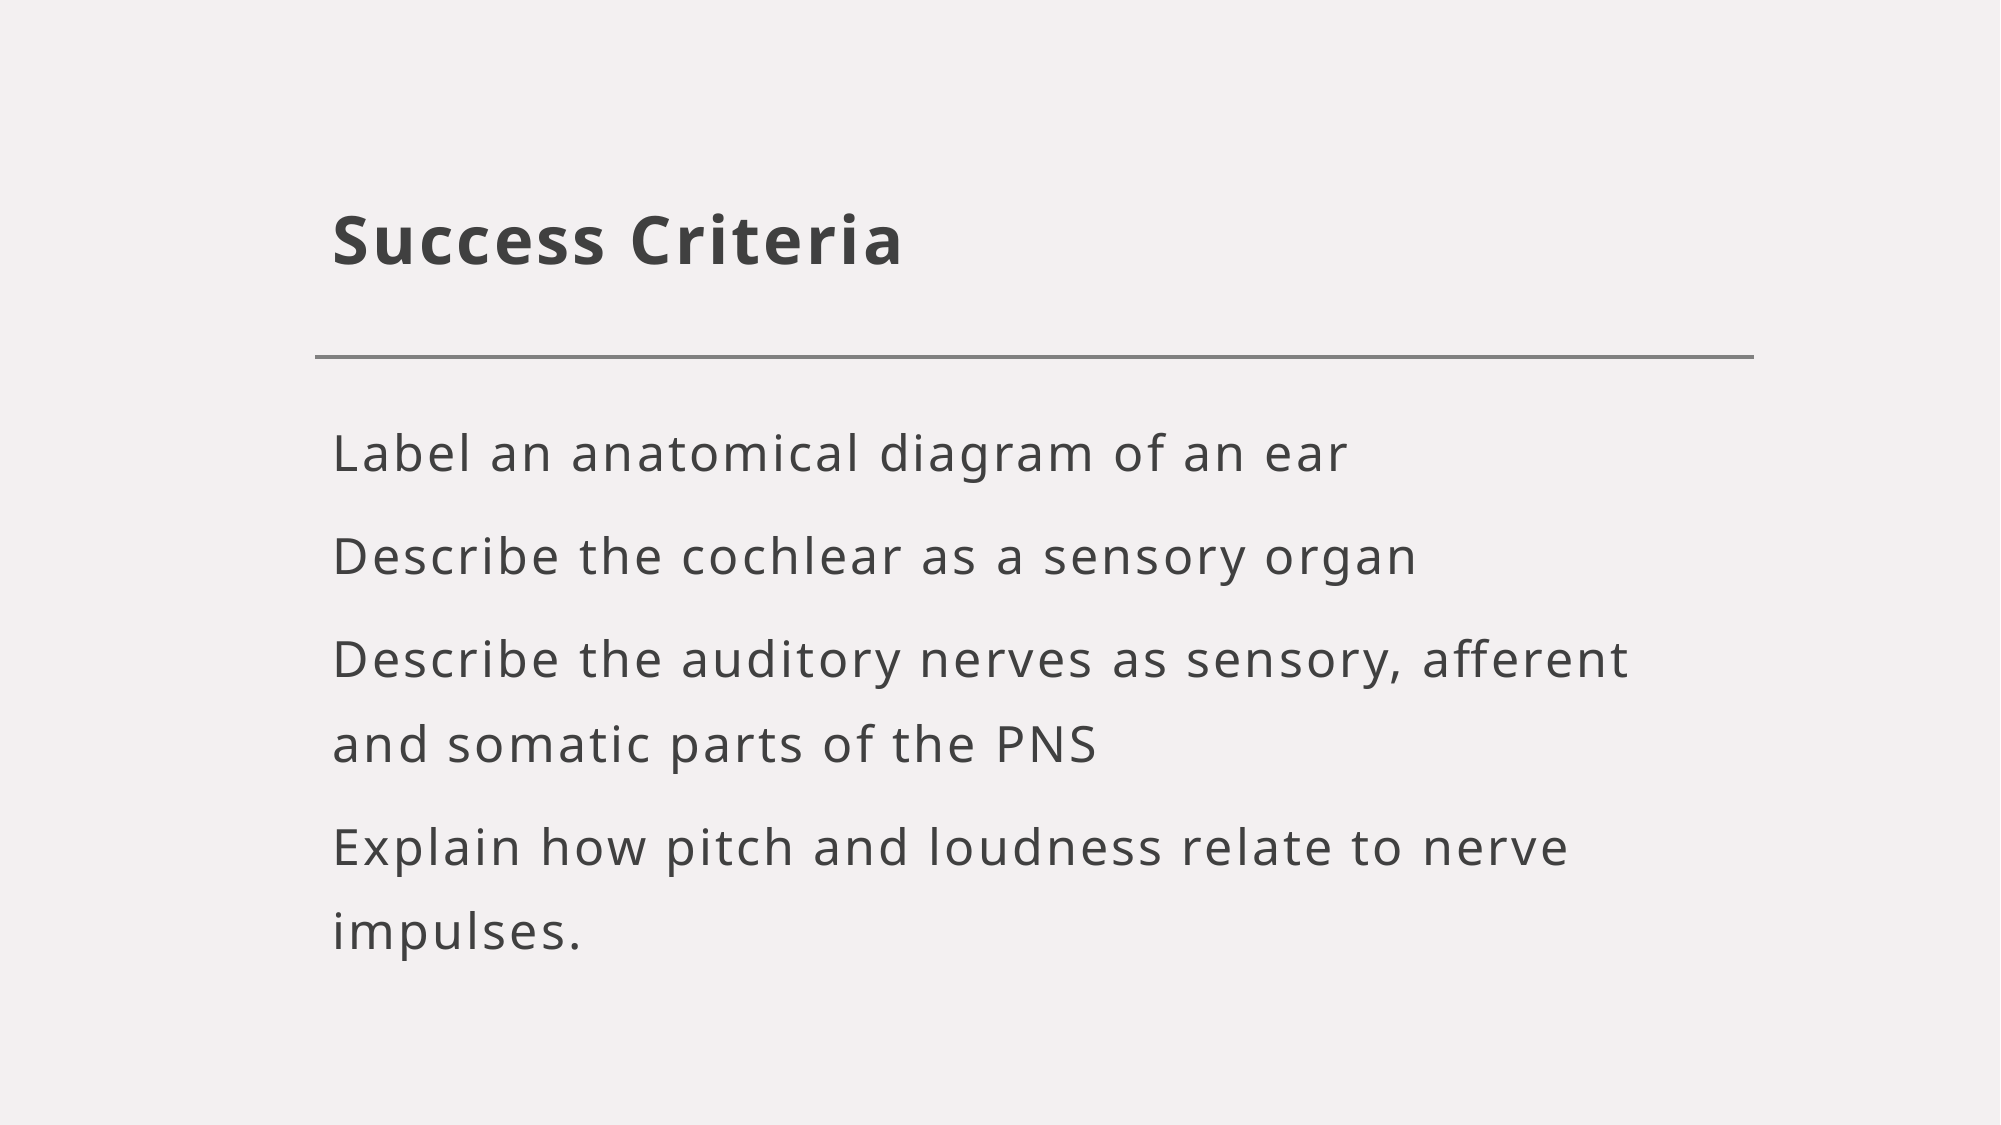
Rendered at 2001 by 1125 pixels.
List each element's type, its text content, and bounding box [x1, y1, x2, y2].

title Success Criteria [315, 72, 1754, 294]
list Label an anatomical diagram of an ear Describe the cochlear as a sensory organ Describe the auditory nerves as sensory, afferent and somatic parts of the PNS Explain how pitch and loudness relate to nerve impulses. [315, 379, 1754, 979]
